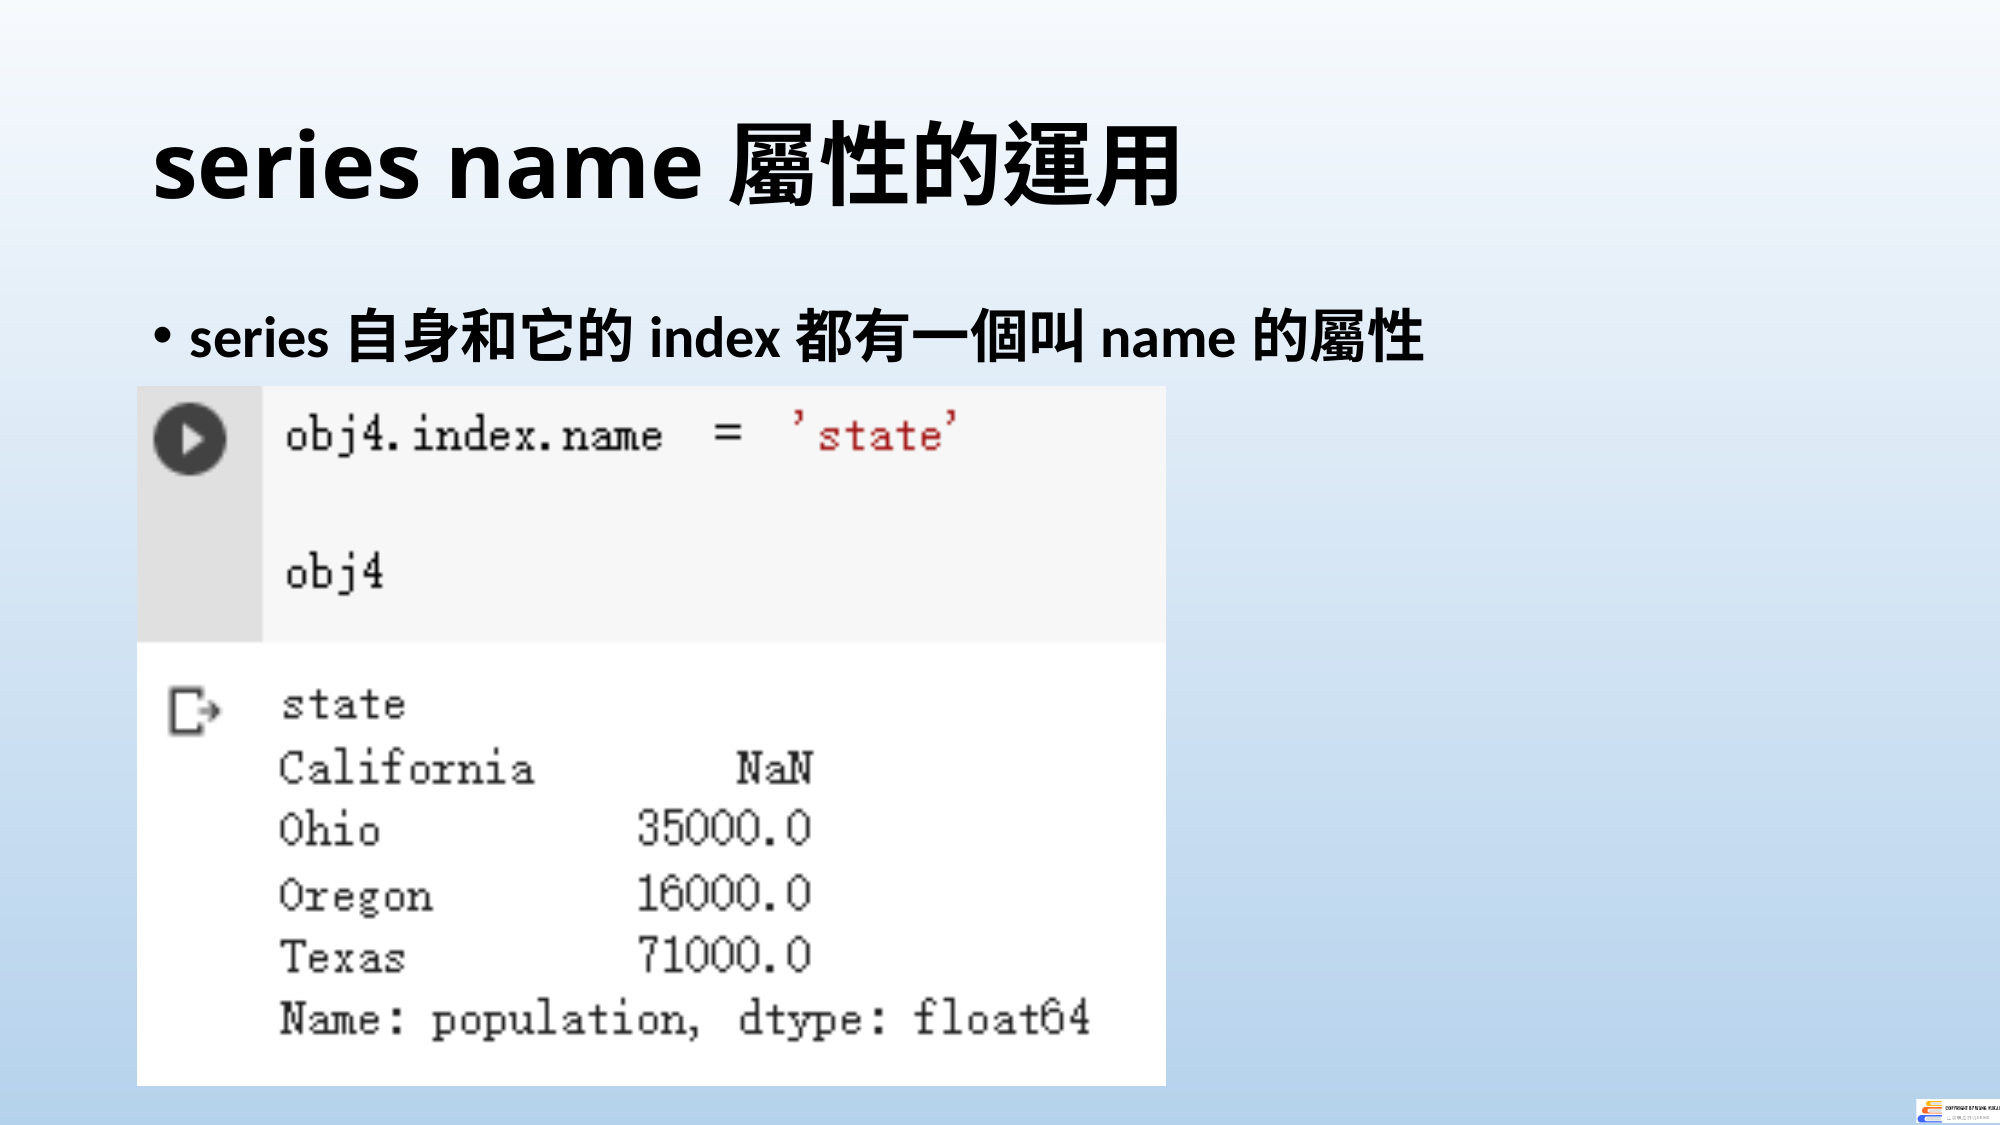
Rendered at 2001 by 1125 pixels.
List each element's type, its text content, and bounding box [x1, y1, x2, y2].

picture [1916, 1099, 2000, 1123]
title series name屬性的運用 [137, 59, 1863, 278]
list series自身和它的index都有一個叫name的屬性 [137, 299, 1863, 1014]
picture [137, 386, 1166, 1086]
